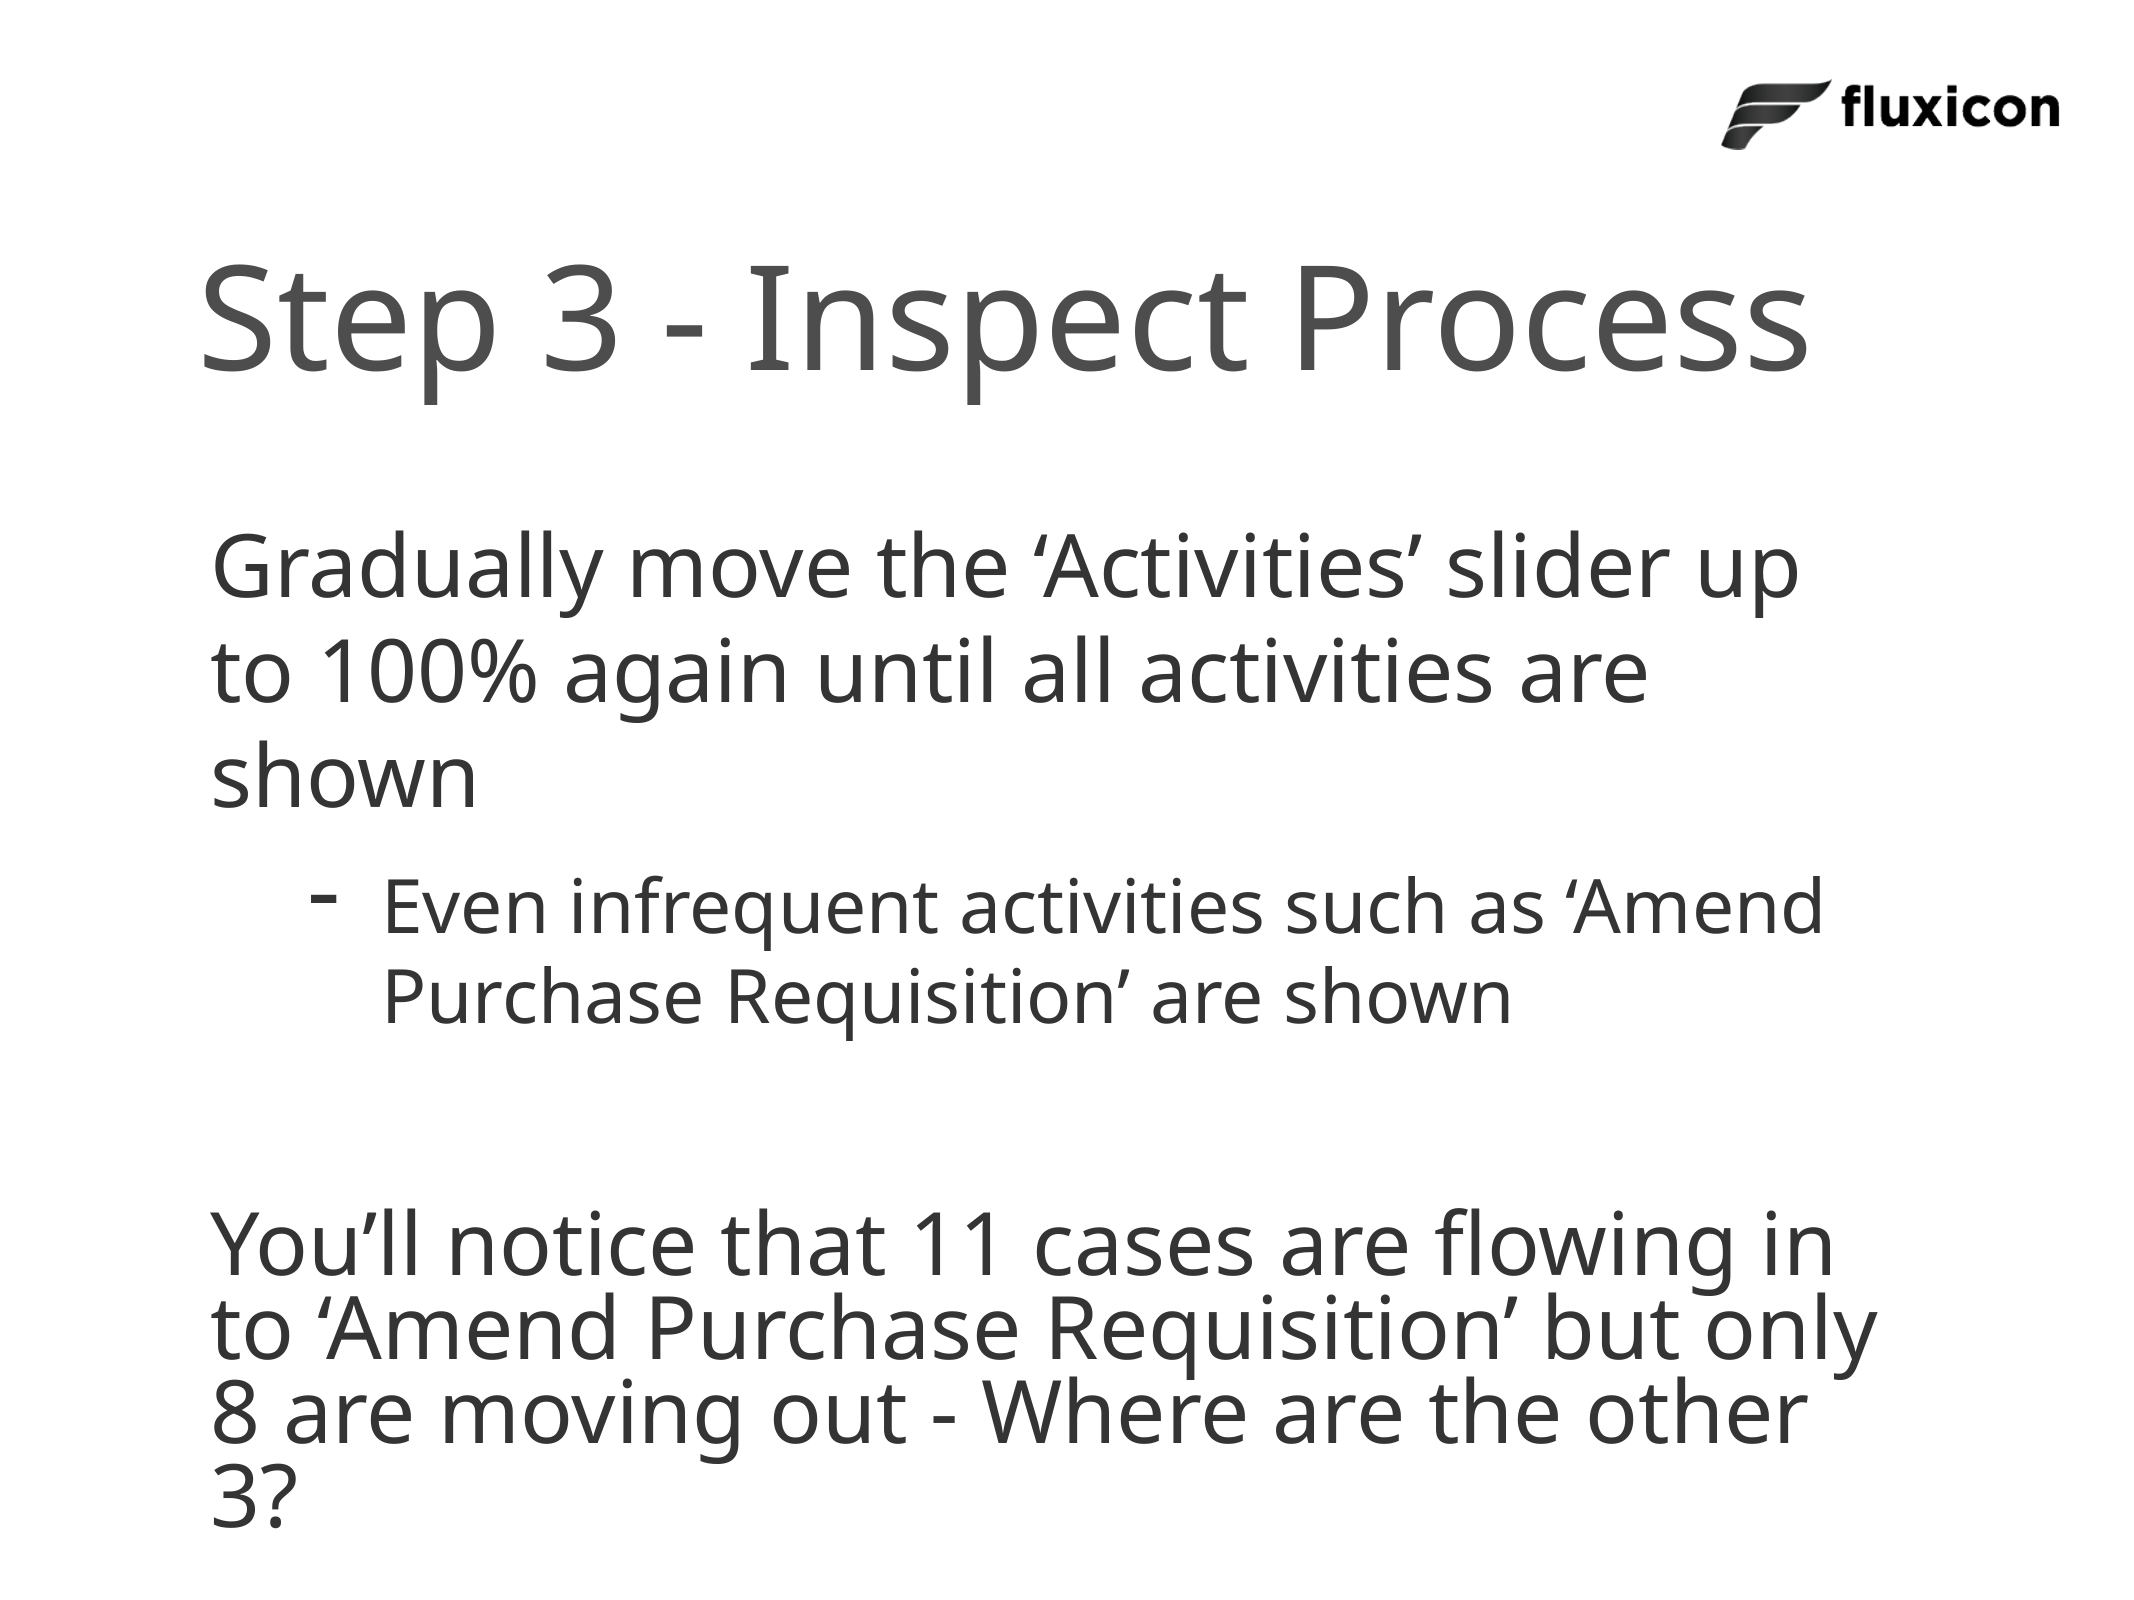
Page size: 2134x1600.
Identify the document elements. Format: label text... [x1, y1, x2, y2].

list Gradually move the ‘Activities’ slider up to 100% again until all activities are shown Even infrequent activities such as ‘Amend Purchase Requisition’ are shown You’ll notice that 11 cases are flowing in to ‘Amend Purchase Requisition’ but only 8 are moving out - Where are the other 3? [162, 504, 1894, 1380]
text_box Step 3 - Inspect Process [197, 208, 1930, 417]
picture [1721, 78, 2063, 150]
